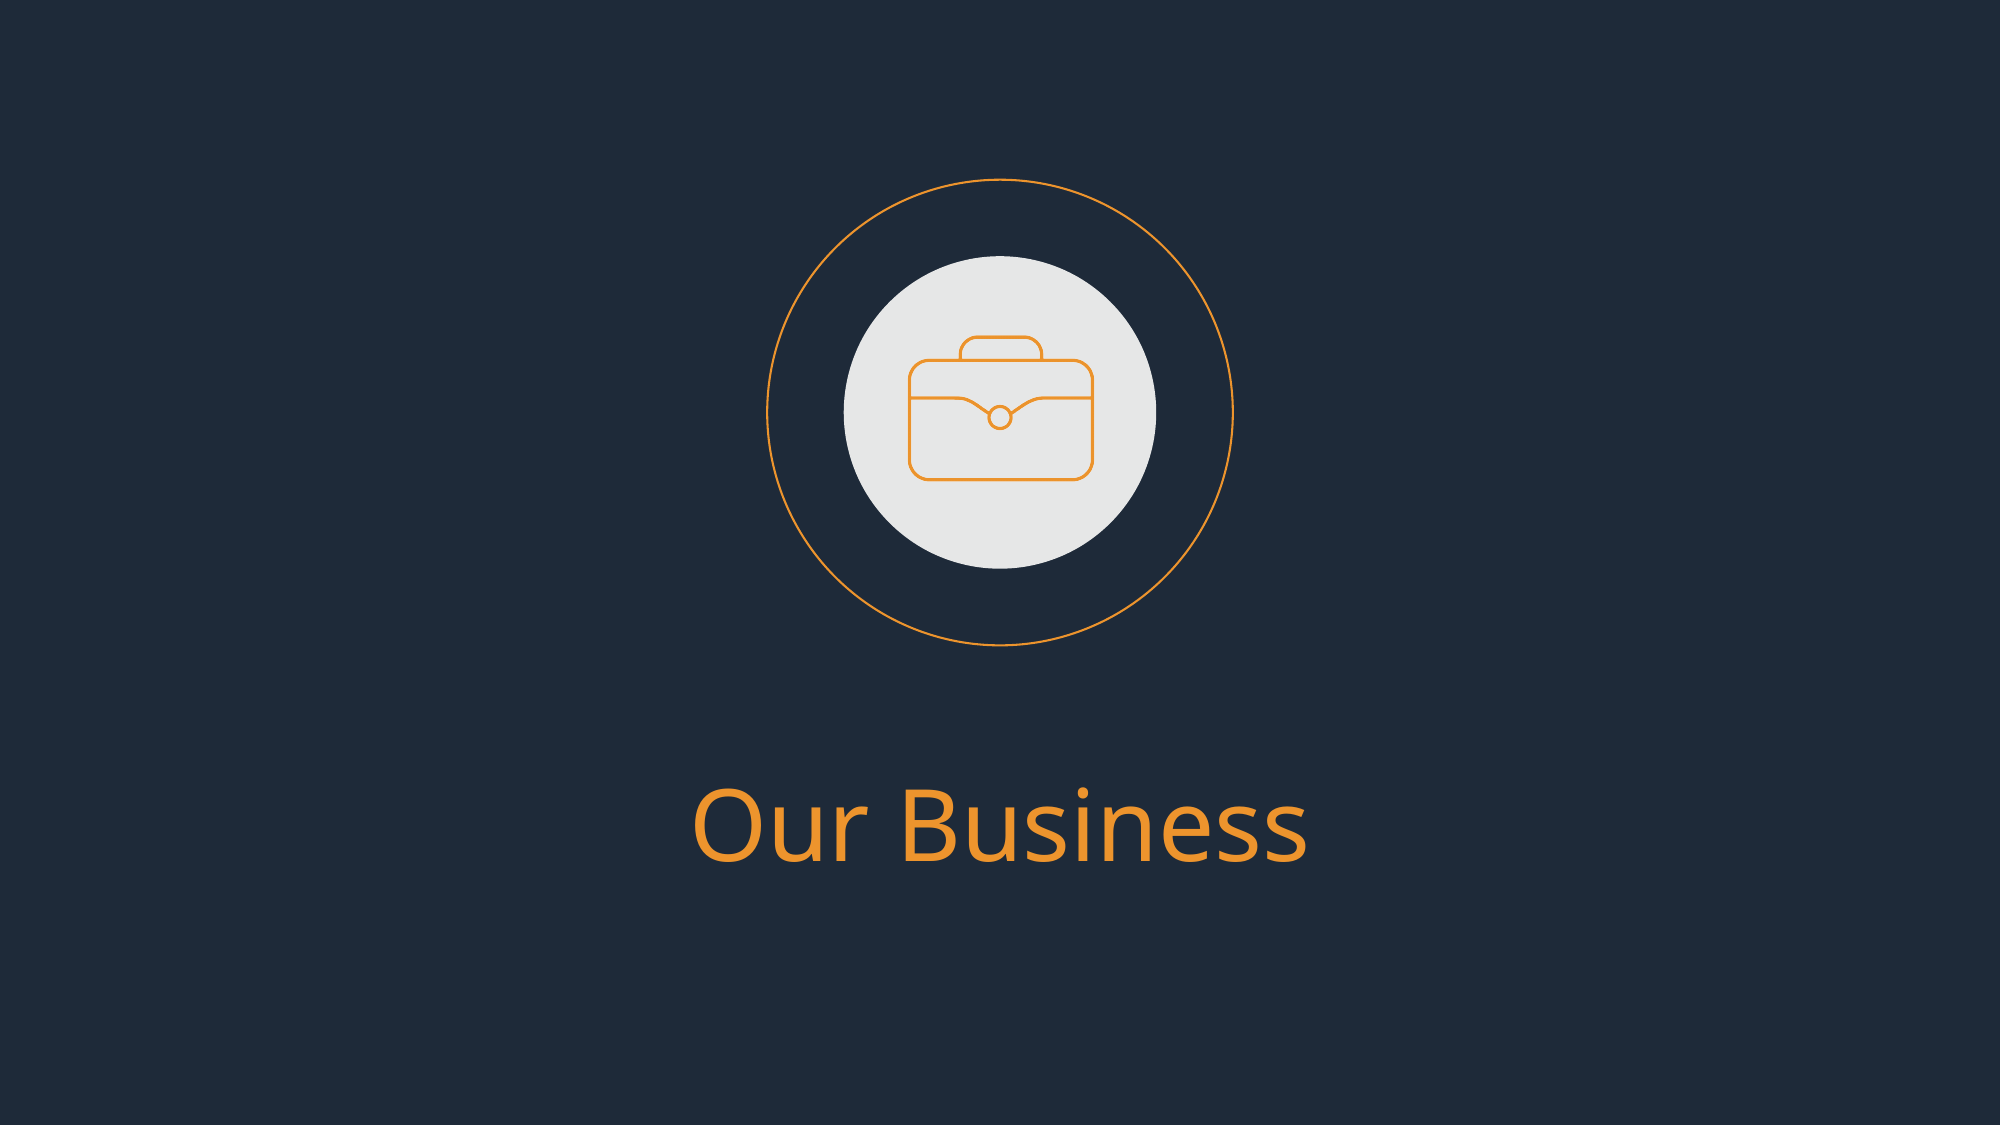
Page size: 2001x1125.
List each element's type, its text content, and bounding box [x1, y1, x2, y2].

picture [867, 271, 1136, 540]
title Our Business [249, 729, 1750, 931]
text_box [766, 178, 1234, 647]
